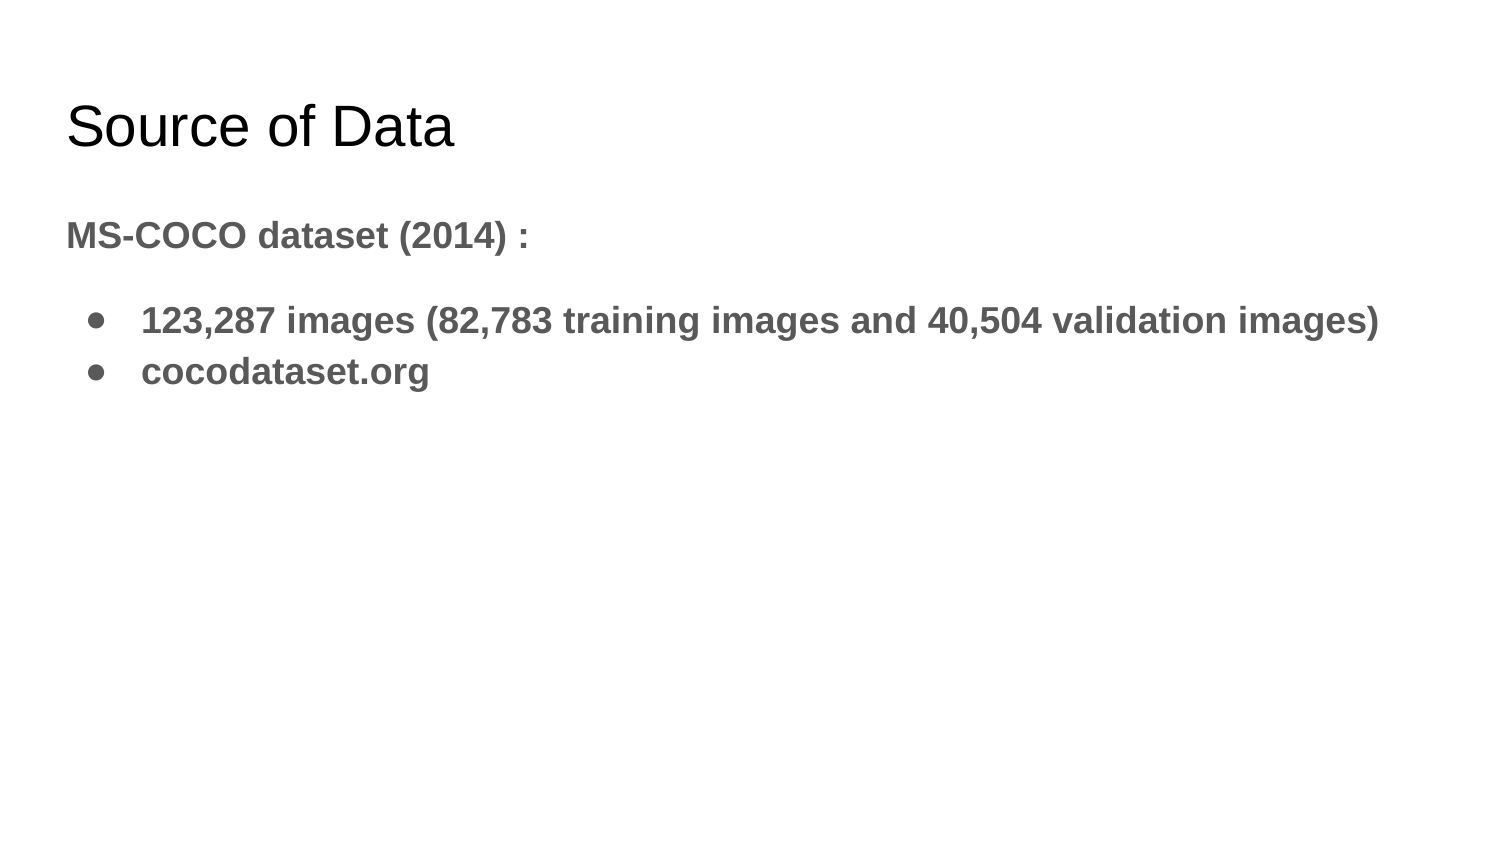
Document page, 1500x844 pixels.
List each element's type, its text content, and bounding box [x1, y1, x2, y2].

list MS-COCO dataset (2014) : 123,287 images (82,783 training images and 40,504 validation images) cocodataset.org [51, 189, 1449, 750]
title Source of Data [51, 72, 1449, 167]
